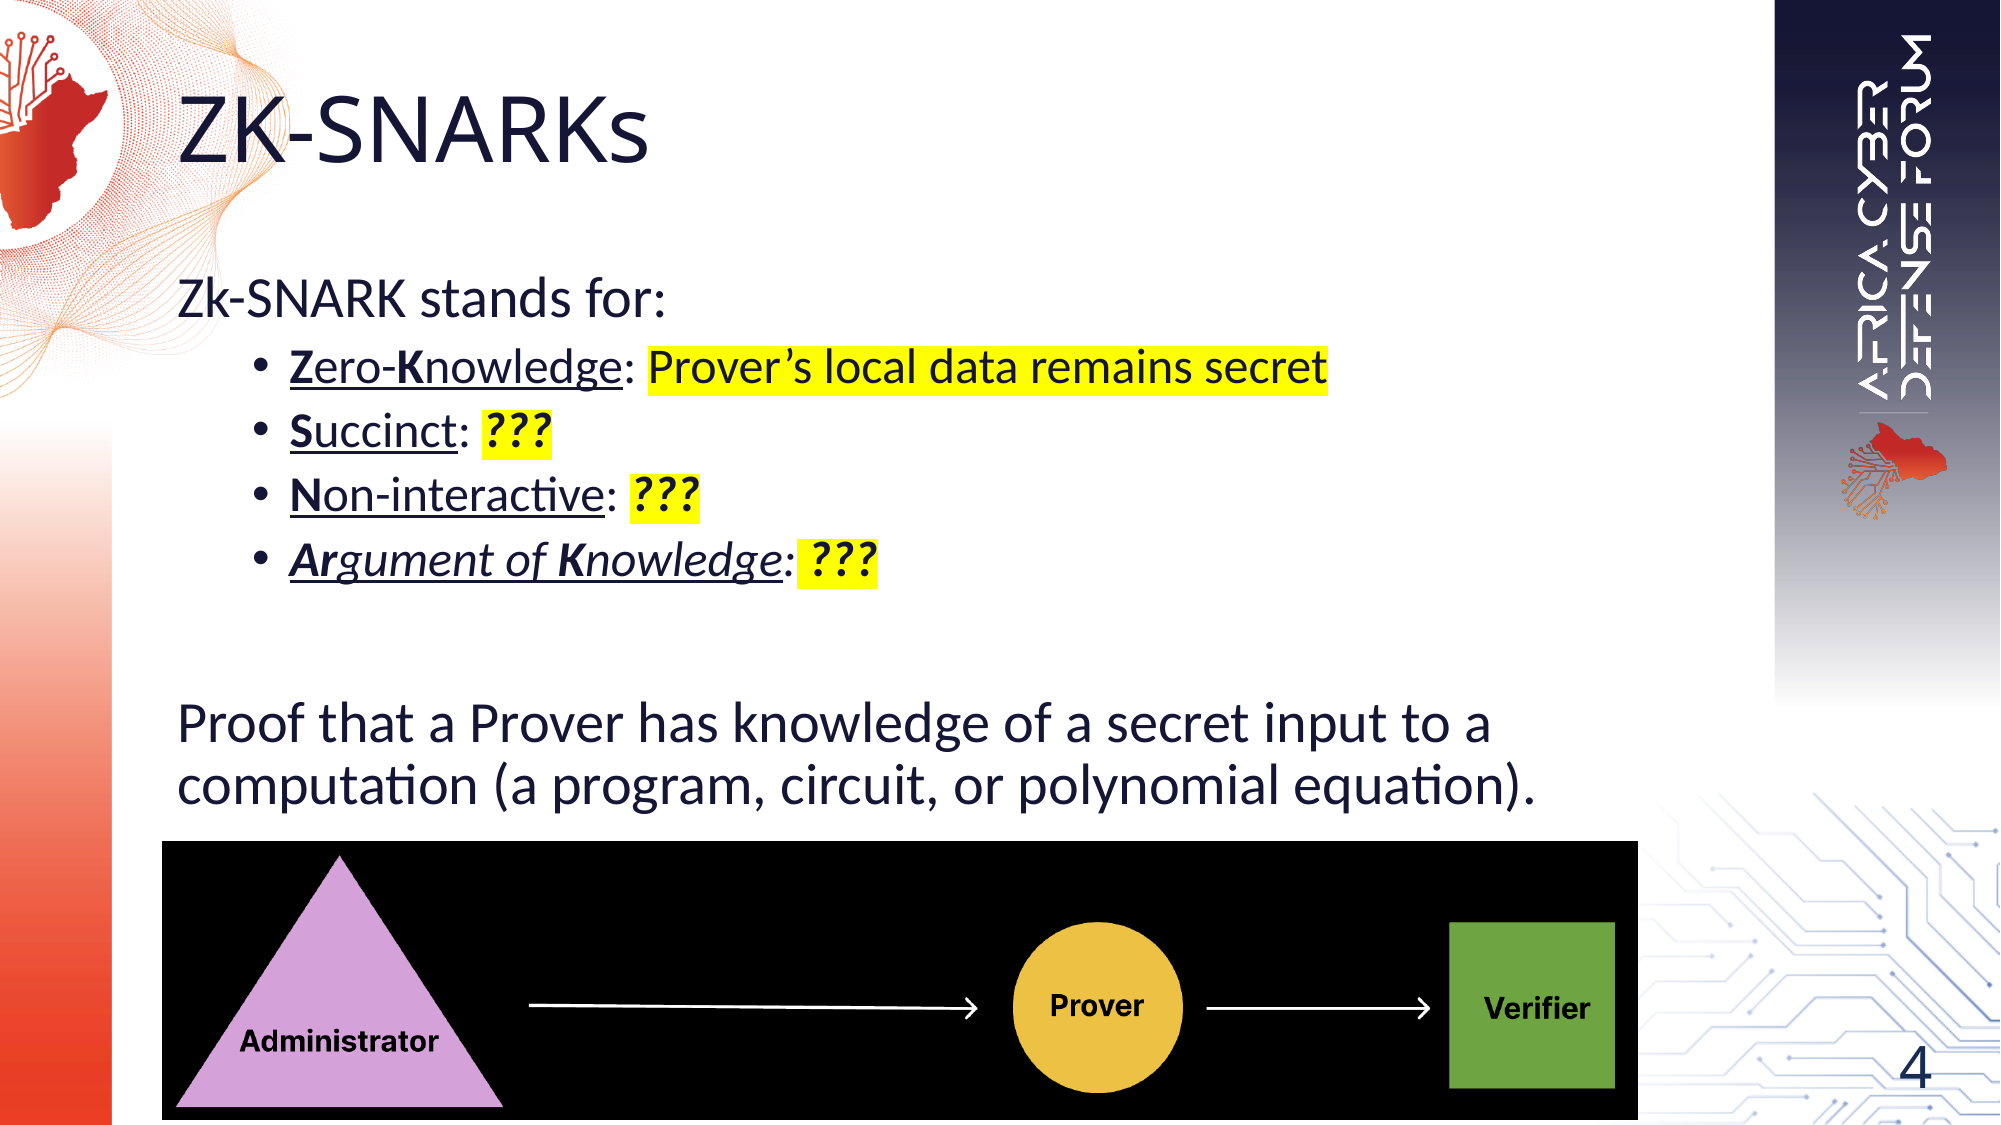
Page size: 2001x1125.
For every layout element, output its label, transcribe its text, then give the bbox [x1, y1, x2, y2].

title ZK-SNARKs [177, 24, 1749, 242]
picture [0, 422, 112, 1125]
picture [0, 0, 313, 398]
picture [1774, 0, 2000, 707]
picture [162, 757, 2000, 1125]
list Zk-SNARK stands for: Zero-Knowledge: Prover’s local data remains secret Succinct: ??? Non-interactive: ??? Argument of Knowledge: ??? Proof that a Prover has knowledge of a secret input to a computation (a program, circuit, or polynomial equation). [177, 266, 1749, 1025]
